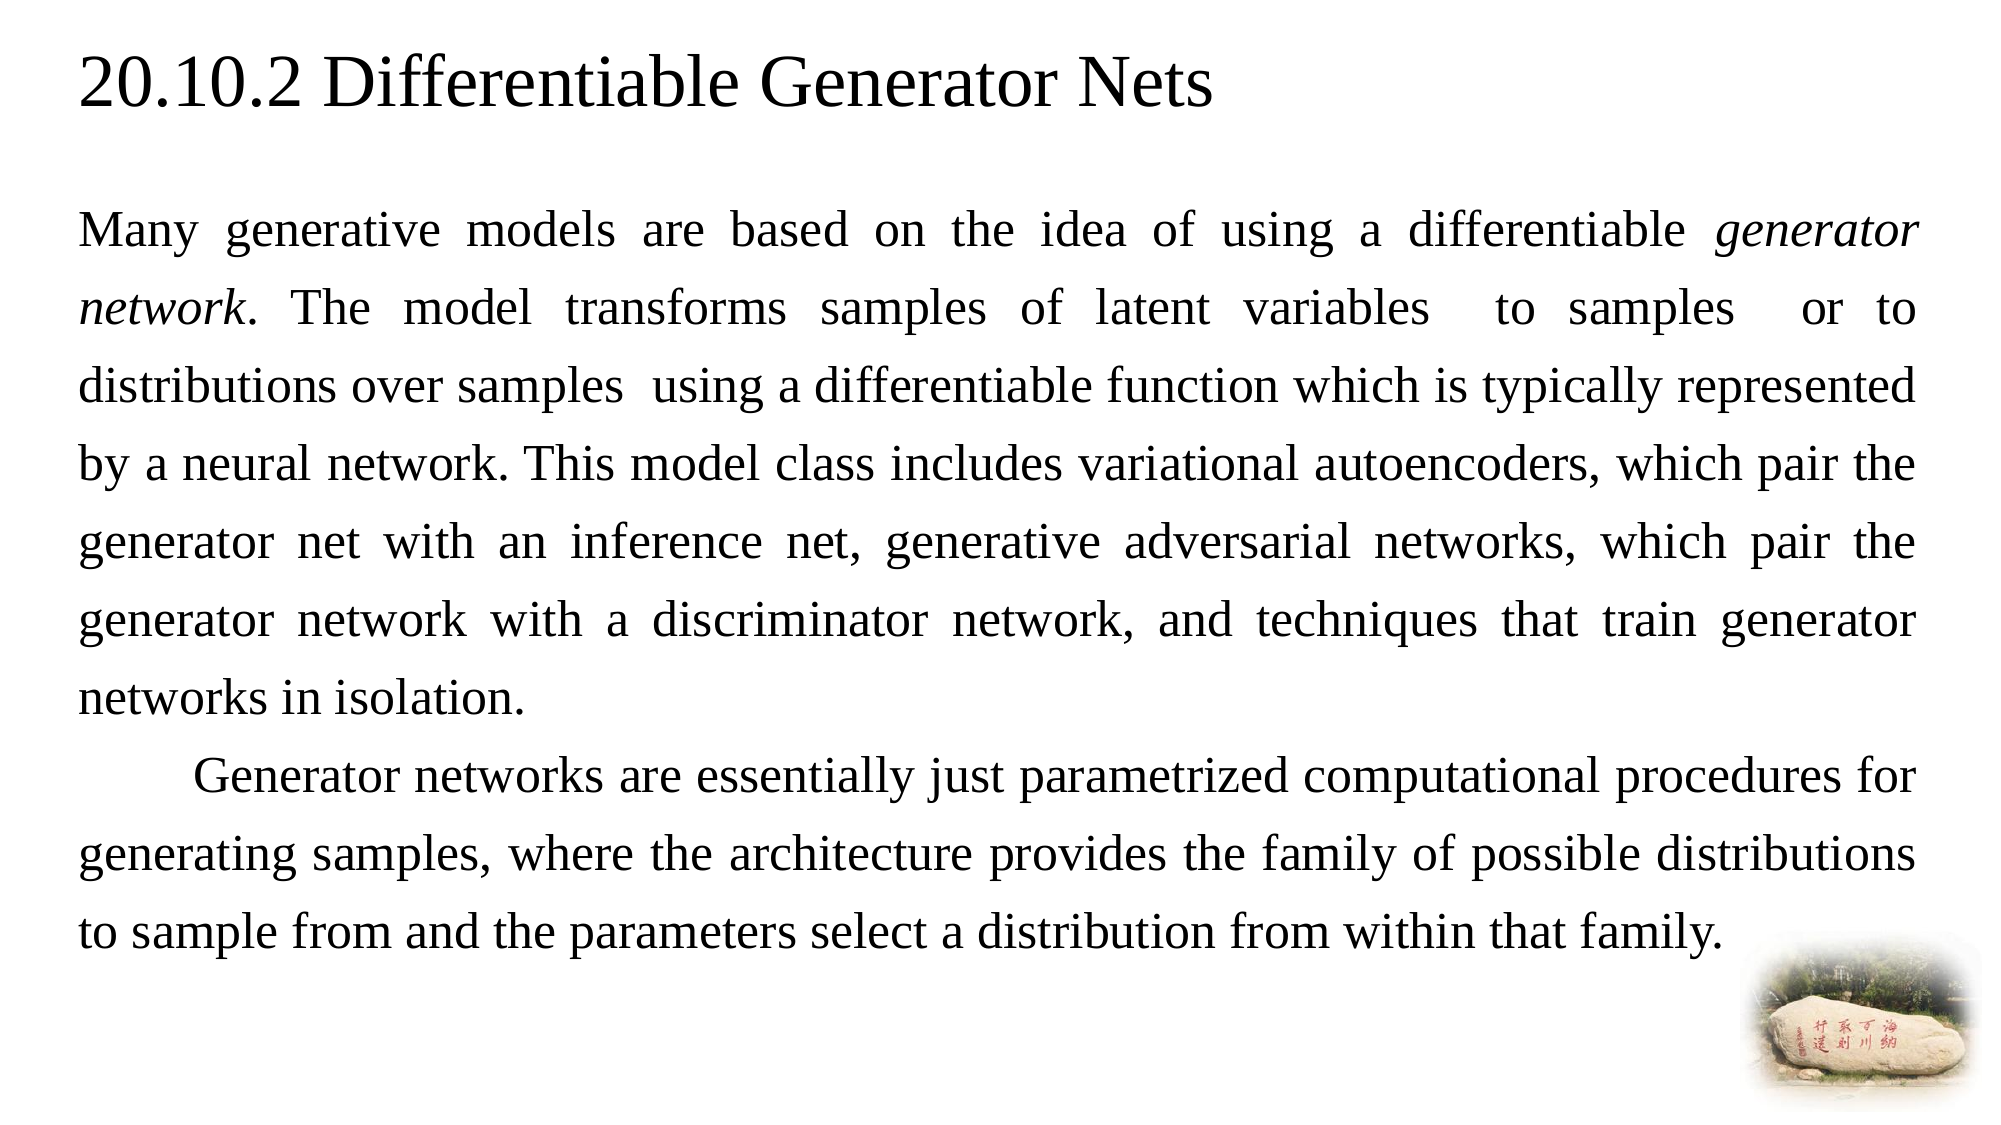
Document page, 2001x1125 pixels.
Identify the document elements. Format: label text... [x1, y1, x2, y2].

picture [1740, 927, 1985, 1112]
title 20.10.2 Differentiable Generator Nets [63, 21, 1936, 142]
